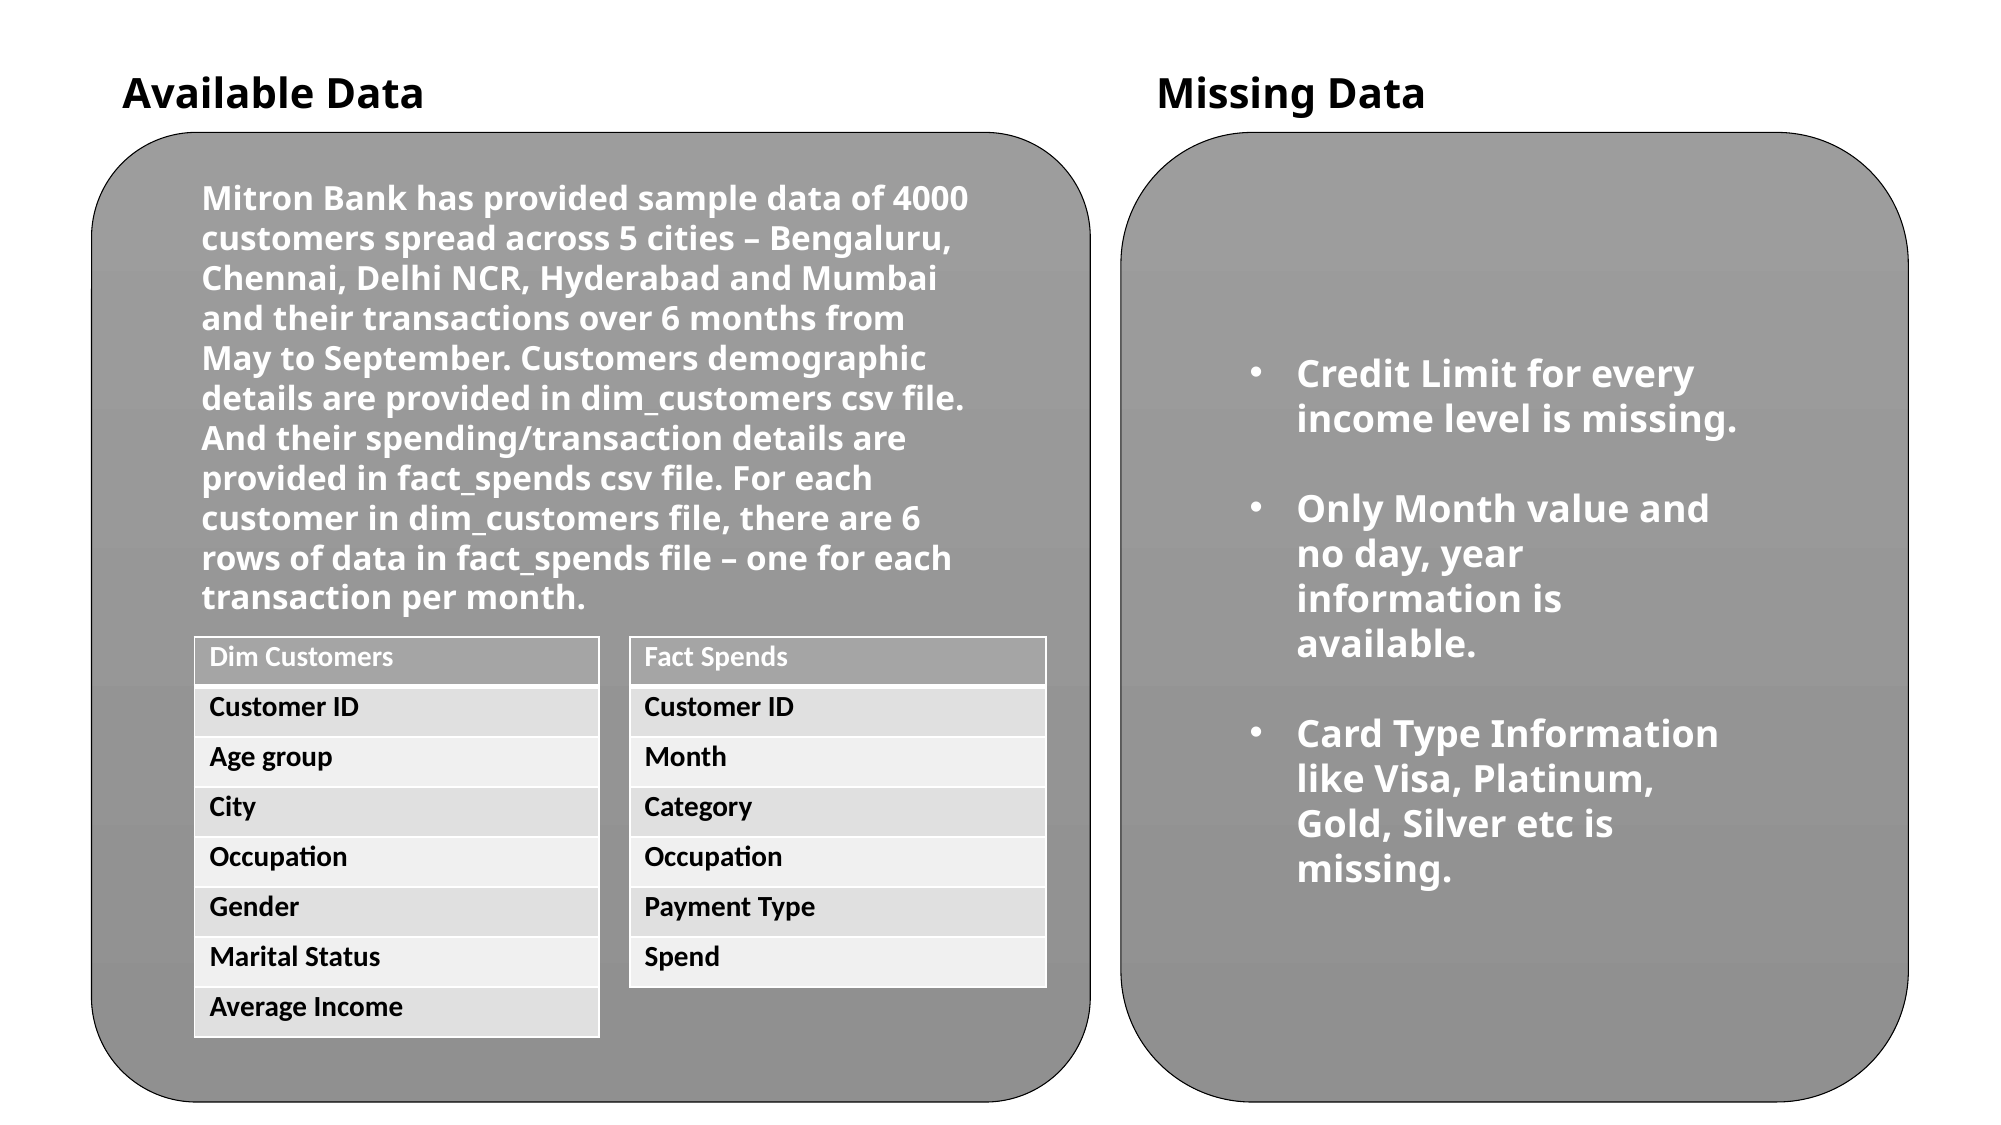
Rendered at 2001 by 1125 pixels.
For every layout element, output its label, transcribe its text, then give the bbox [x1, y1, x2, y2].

text_box [90, 131, 1091, 1103]
table_cell Average Income [195, 988, 598, 1036]
text_box Available Data [107, 59, 466, 125]
table_cell Occupation [195, 838, 598, 886]
table_cell Occupation [631, 838, 1045, 886]
table_cell Age group [195, 738, 598, 786]
text_box Mitron Bank has provided sample data of 4000 customers spread across 5 cities – Bengaluru, Chennai, Delhi NCR, Hyderabad and Mumbai and their transactions over 6 months from May to September. Customers demographic details are provided in dim_customers csv file. And their spending/transaction details are provided in fact_spends csv file. For each customer in dim_customers file, there are 6 rows of data in fact_spends file – one for each transaction per month. [186, 170, 1000, 625]
table_cell Payment Type [631, 888, 1045, 936]
table_cell Customer ID [195, 689, 598, 736]
text_box [1120, 131, 1909, 1103]
table_cell Month [631, 738, 1045, 786]
text_box Credit Limit for every income level is missing. Only Month value and no day, year information is available. Card Type Information like Visa, Platinum, Gold, Silver etc is missing. [1234, 342, 1763, 897]
table_cell Category [631, 788, 1045, 836]
table_cell Customer ID [631, 689, 1045, 736]
table_header Fact Spends [631, 638, 1045, 684]
table_cell Gender [195, 888, 598, 936]
table_cell City [195, 788, 598, 836]
text_box Missing Data [1141, 59, 1499, 125]
table_cell Marital Status [195, 938, 598, 986]
table_header Dim Customers [195, 638, 598, 684]
table_cell Spend [631, 938, 1045, 986]
